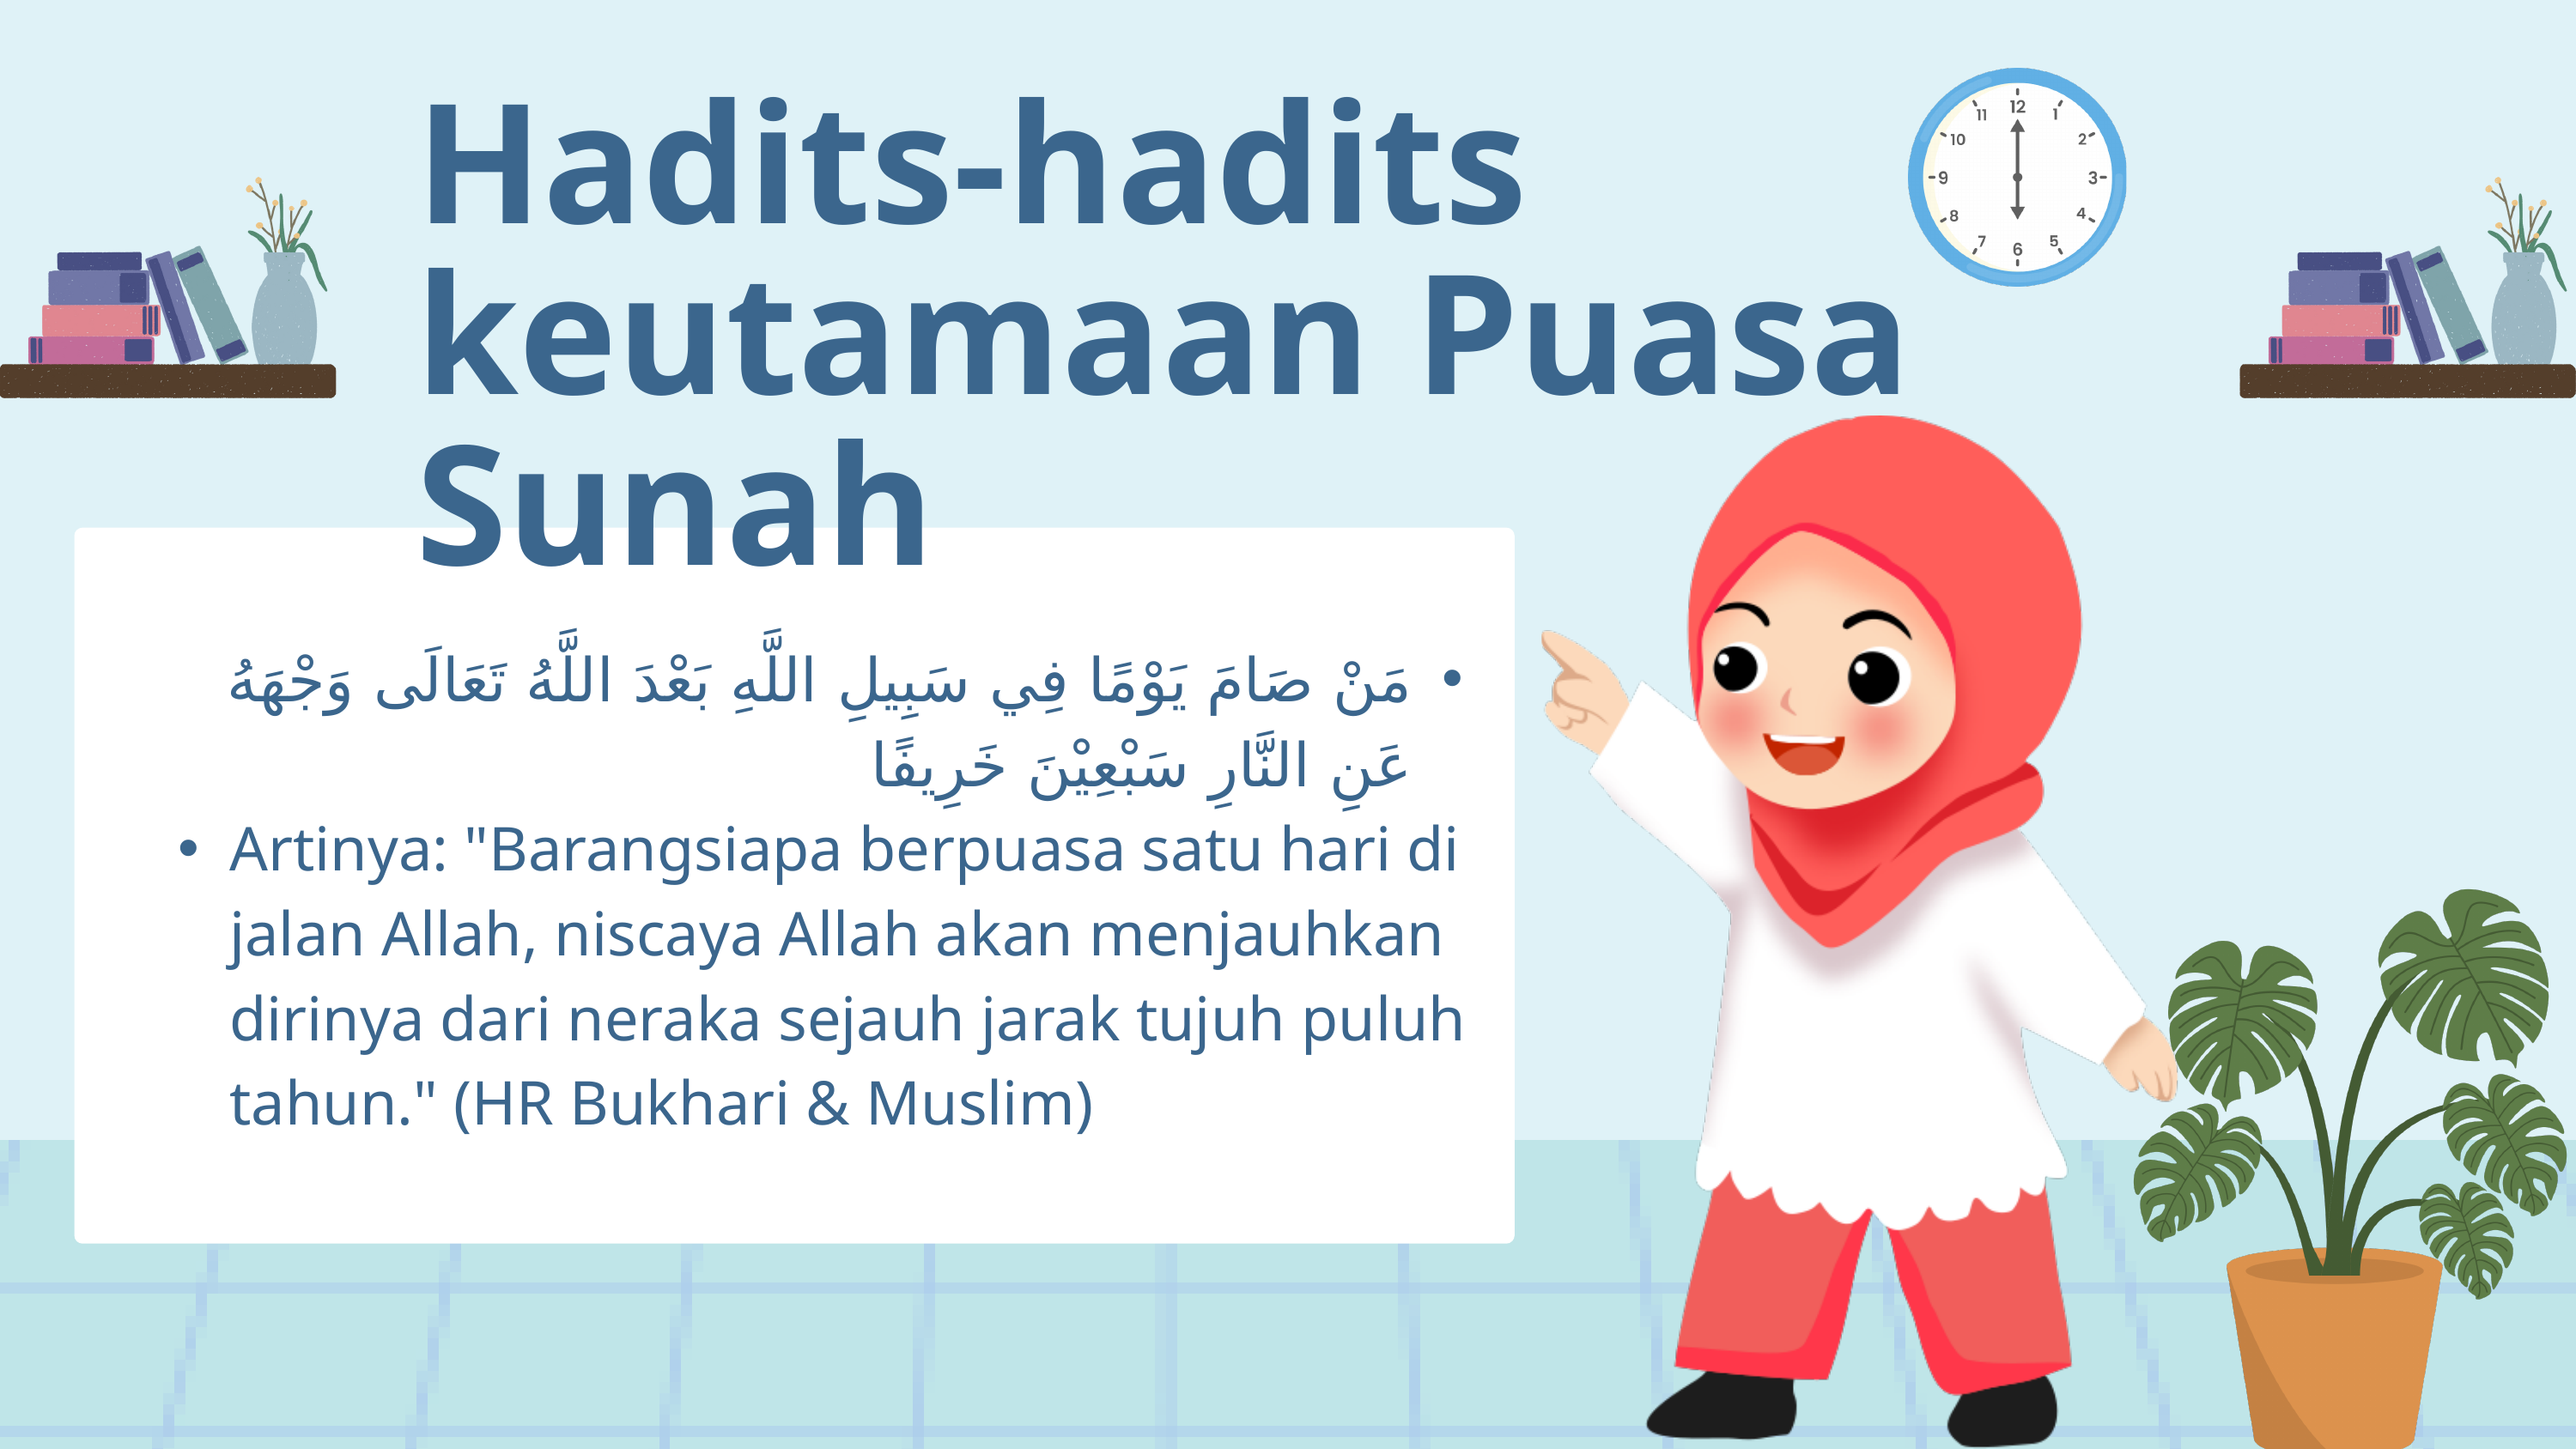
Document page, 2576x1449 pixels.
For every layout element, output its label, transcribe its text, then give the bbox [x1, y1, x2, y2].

text_box Hadits-hadits keutamaan Puasa Sunah [416, 86, 2018, 599]
text_box [0, 1140, 1541, 1449]
text_box [1908, 68, 2127, 288]
text_box [2126, 885, 2576, 1449]
text_box [0, 177, 337, 398]
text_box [74, 527, 1516, 1244]
text_box [2239, 177, 2576, 398]
text_box [1541, 415, 2179, 1449]
